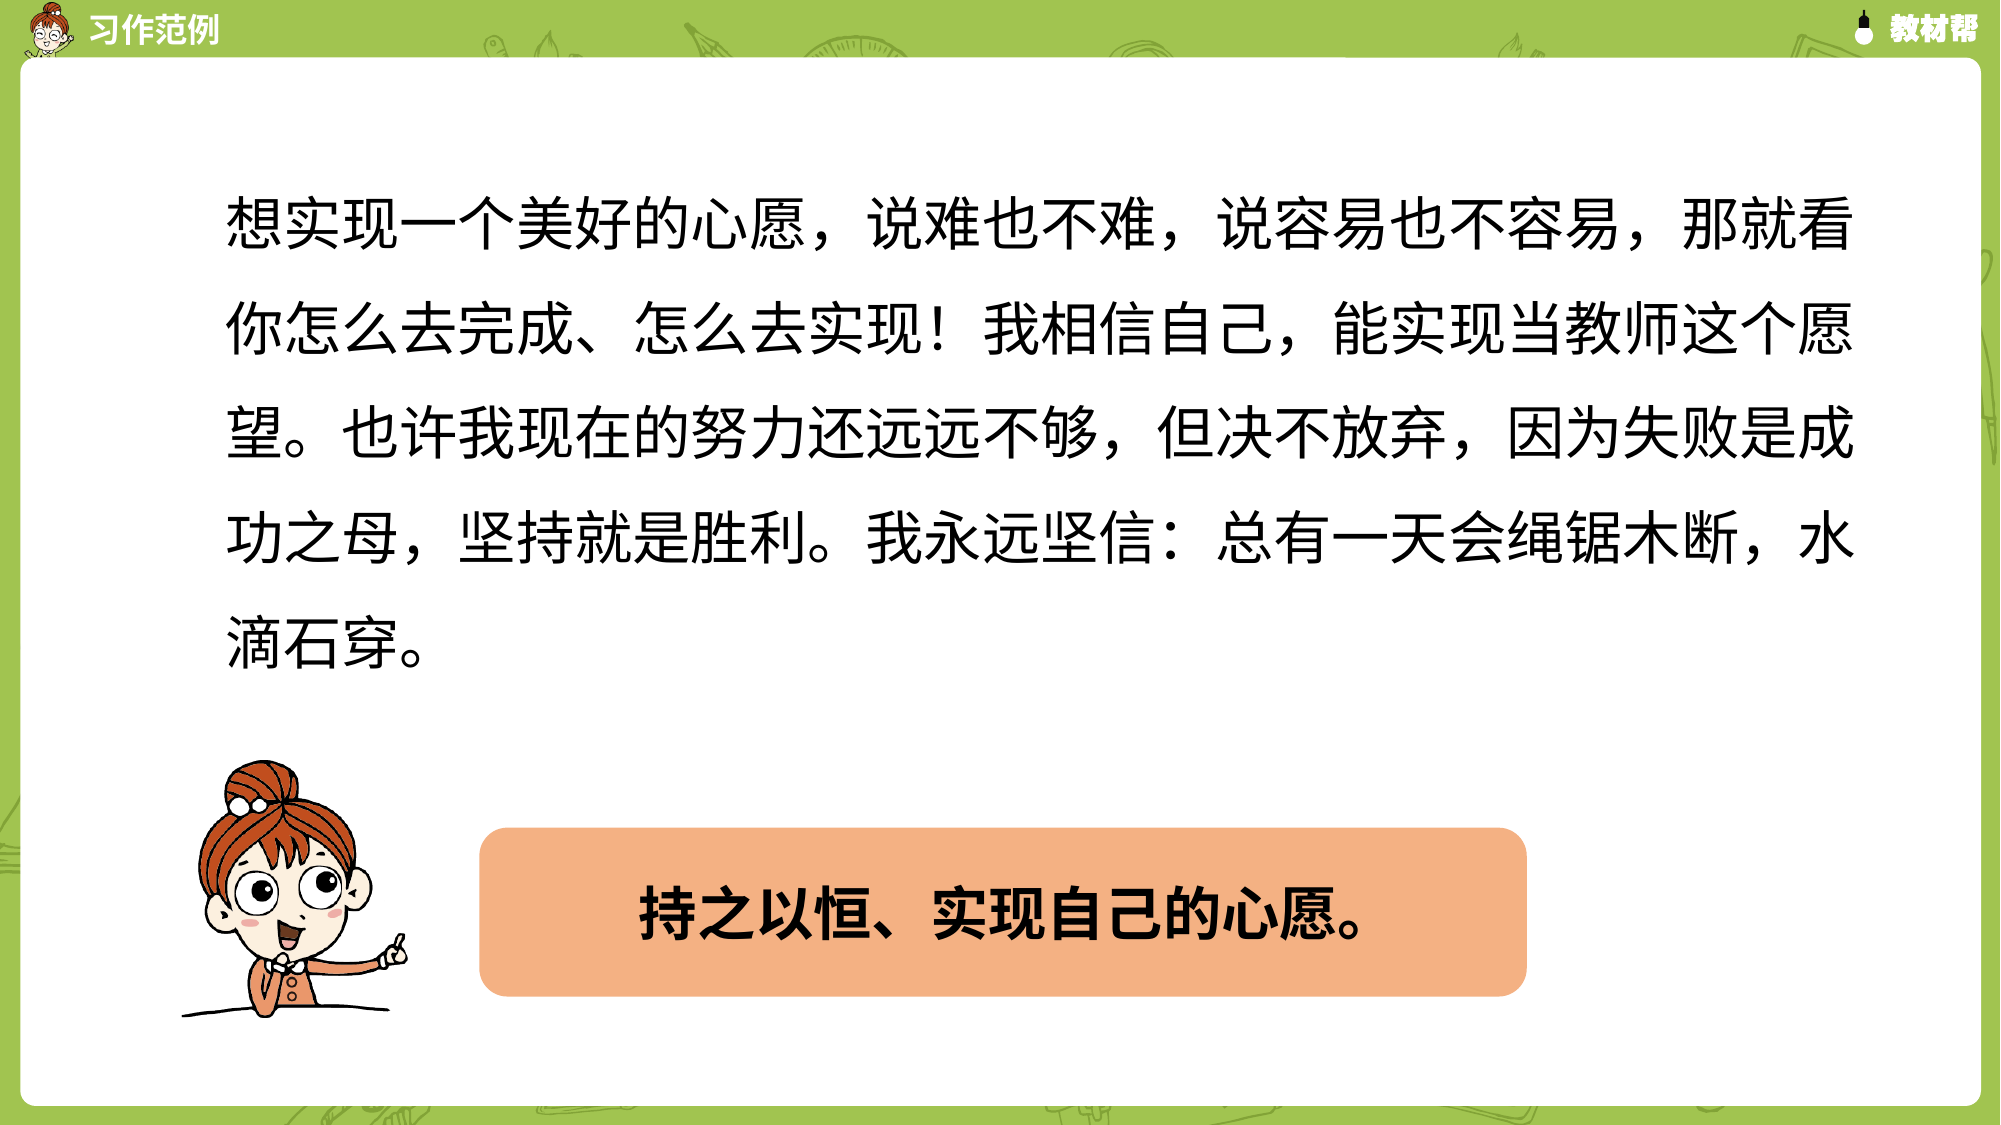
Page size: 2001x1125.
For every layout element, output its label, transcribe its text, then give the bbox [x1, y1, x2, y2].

picture [153, 760, 480, 1018]
picture [24, 2, 74, 61]
text_box 想实现一个美好的心愿，说难也不难，说容易也不容易，那就看你怎么去完成、怎么去实现！我相信自己，能实现当教师这个愿望。也许我现在的努力还远远不够，但决不放弃，因为失败是成功之母，坚持就是胜利。我永远坚信：总有一天会绳锯木断，水滴石穿。 [210, 144, 1891, 684]
text_box [480, 826, 1528, 998]
text_box 持之以恒、实现自己的心愿。 [624, 869, 1527, 955]
